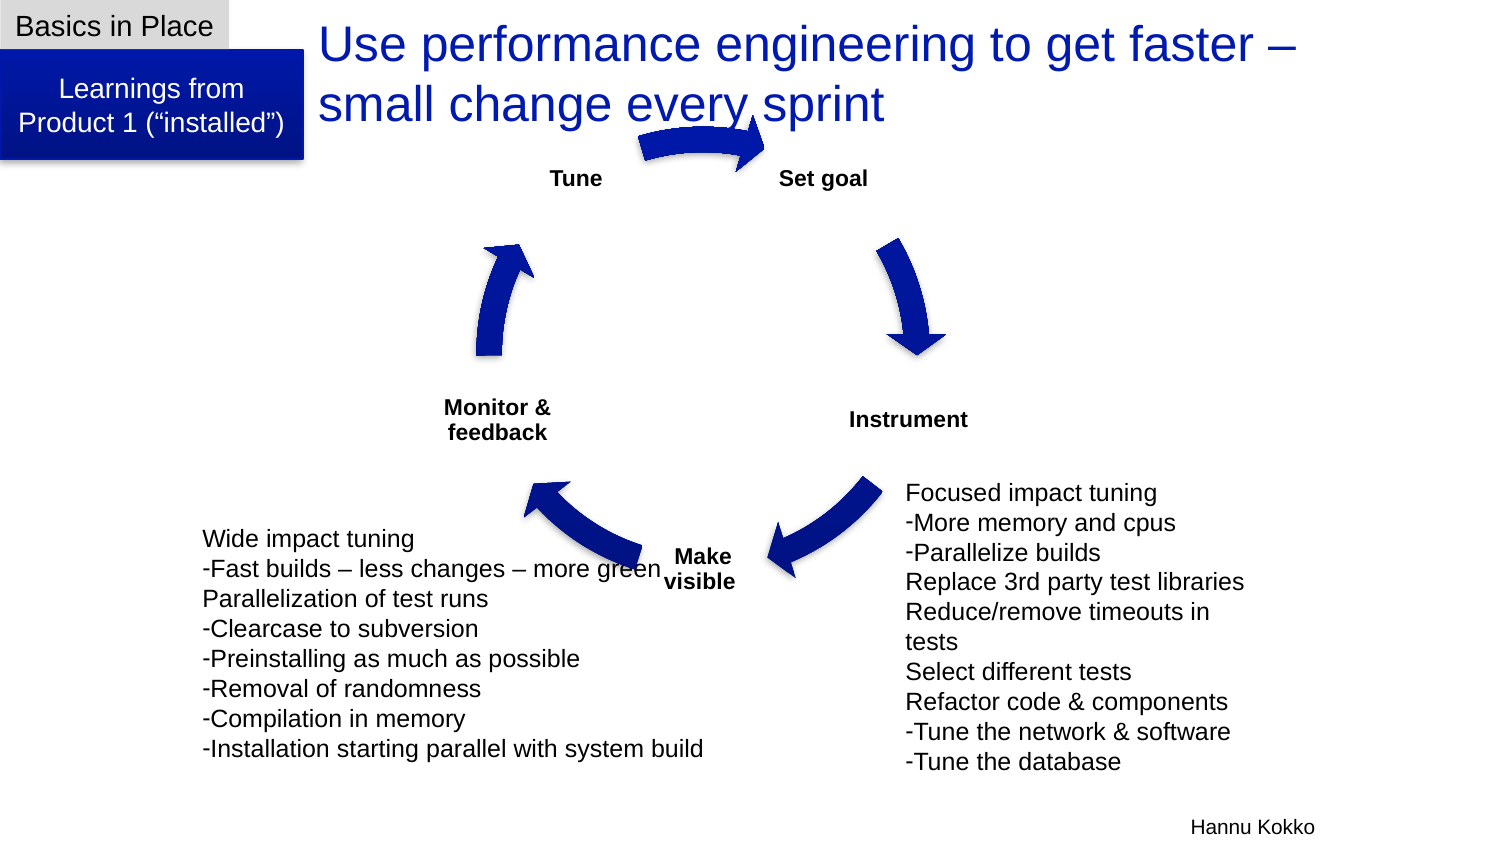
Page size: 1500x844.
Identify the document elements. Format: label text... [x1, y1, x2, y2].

text_box Basics in Place [0, 0, 230, 50]
title Use performance engineering to get faster – small change every sprint [314, 0, 1327, 142]
text_box Wide impact tuning Fast builds – less changes – more green Parallelization of test runs Clearcase to subversion Preinstalling as much as possible Removal of randomness Compilation in memory Installation starting parallel with system build [187, 515, 750, 770]
text_box Learnings from Product 1 (“installed”) [0, 49, 304, 160]
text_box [243, 109, 1163, 635]
text_box Focused impact tuning More memory and cpus Parallelize builds Replace 3rd party test libraries Reduce/remove timeouts in tests Select different tests Refactor code & components Tune the network & software Tune the database [890, 468, 1285, 783]
text_box Hannu Kokko [1175, 806, 1331, 844]
